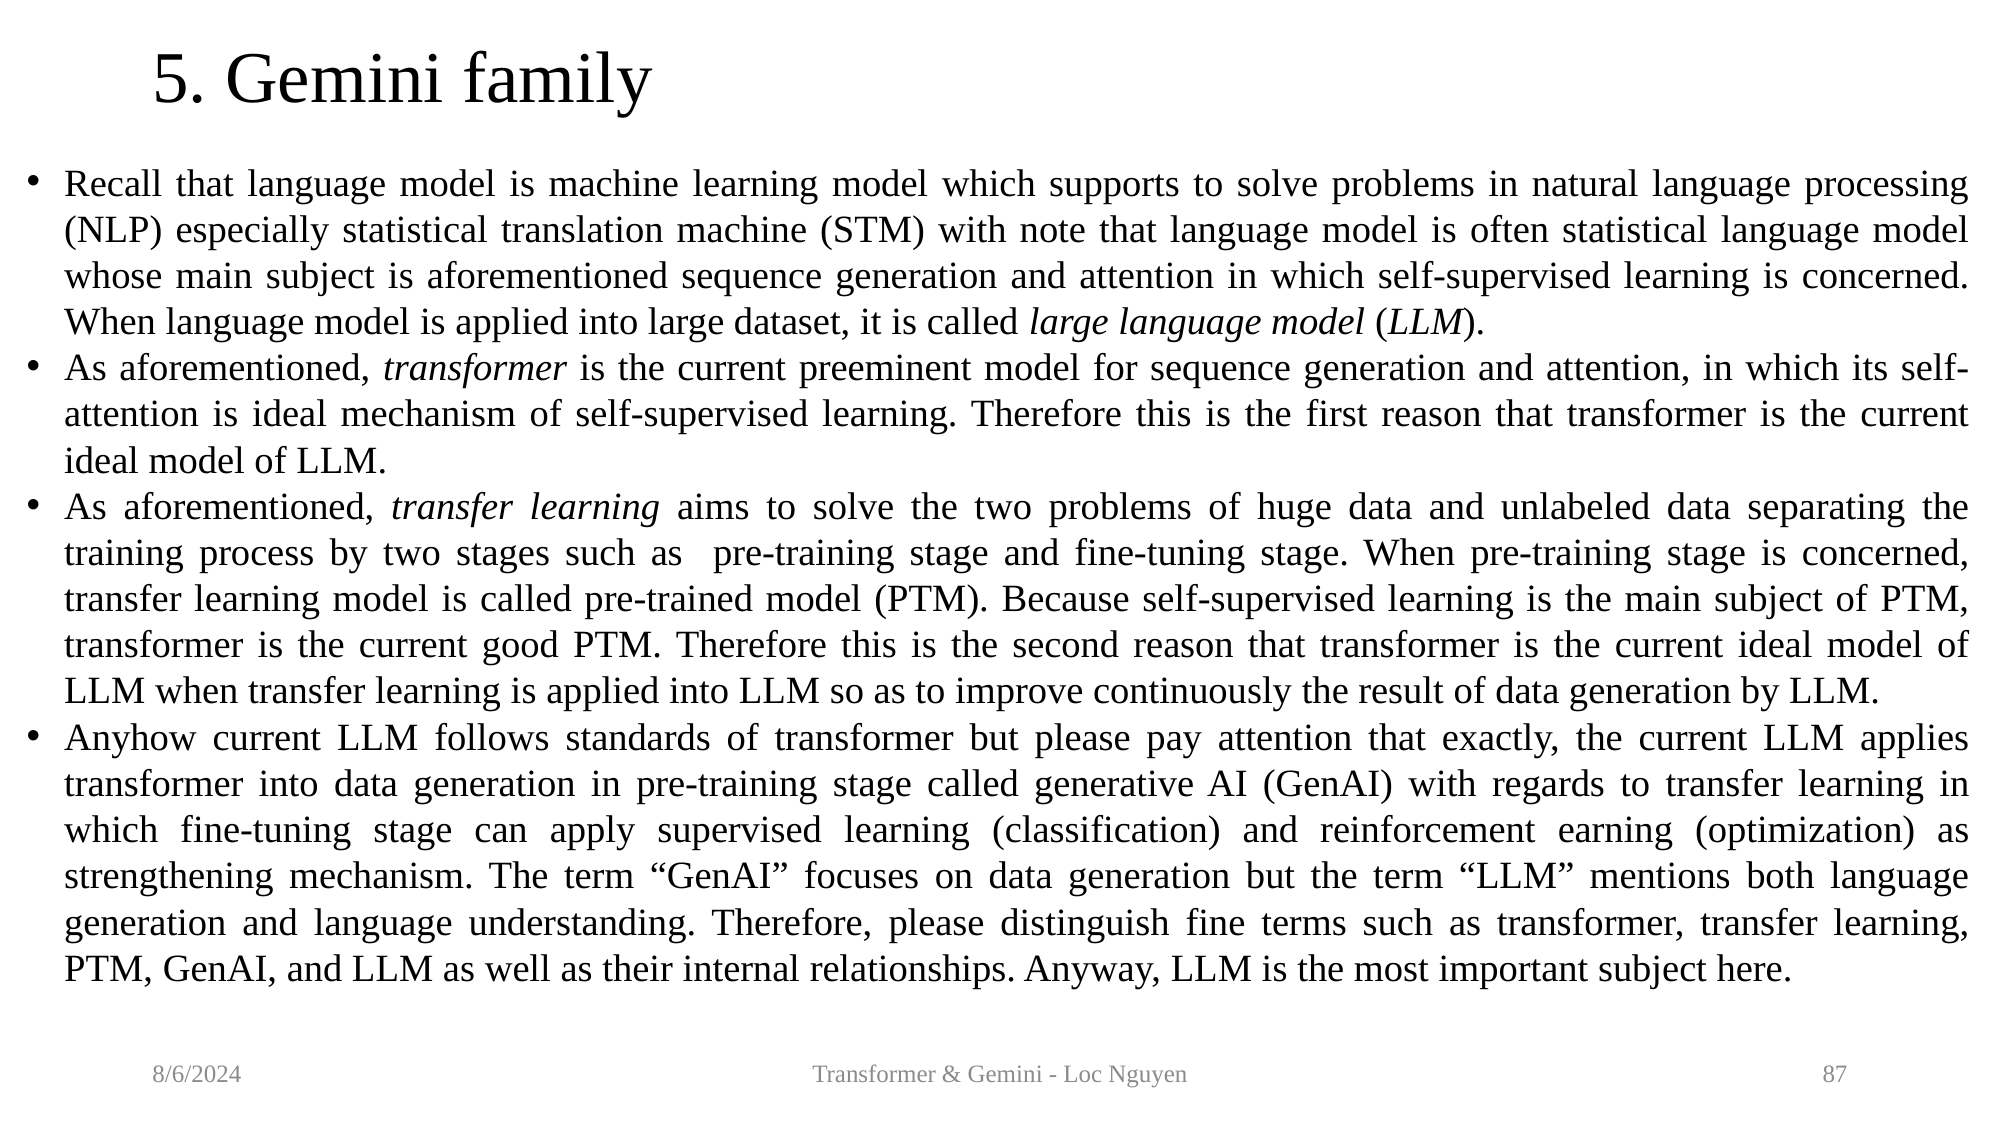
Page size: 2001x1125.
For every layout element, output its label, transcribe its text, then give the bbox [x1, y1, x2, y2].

list Recall that language model is machine learning model which supports to solve problems in natural language processing (NLP) especially statistical translation machine (STM) with note that language model is often statistical language model whose main subject is aforementioned sequence generation and attention in which self-supervised learning is concerned. When language model is applied into large dataset, it is called large language model (LLM). As aforementioned, transformer is the current preeminent model for sequence generation and attention, in which its self-attention is ideal mechanism of self-supervised learning. Therefore this is the first reason that transformer is the current ideal model of LLM. As aforementioned, transfer learning aims to solve the two problems of huge data and unlabeled data separating the training process by two stages such as pre-training stage and fine-tuning stage. When pre-training stage is concerned, transfer learning model is called pre-trained model (PTM). Because self-supervised learning is the main subject of PTM, transformer is the current good PTM. Therefore this is the second reason that transformer is the current ideal model of LLM when transfer learning is applied into LLM so as to improve continuously the result of data generation by LLM. Anyhow current LLM follows standards of transformer but please pay attention that exactly, the current LLM applies transformer into data generation in pre-training stage called generative AI (GenAI) with regards to transfer learning in which fine-tuning stage can apply supervised learning (classification) and reinforcement earning (optimization) as strengthening mechanism. The term “GenAI” focuses on data generation but the term “LLM” mentions both language generation and language understanding. Therefore, please distinguish fine terms such as transformer, transfer learning, PTM, GenAI, and LLM as well as their internal relationships. Anyway, LLM is the most important subject here. [11, 149, 1985, 1000]
title 5. Gemini family [137, 19, 1863, 128]
slide_number 87 [1412, 1042, 1863, 1103]
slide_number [137, 1042, 588, 1103]
footer Transformer & Gemini - Loc Nguyen [662, 1042, 1338, 1103]
